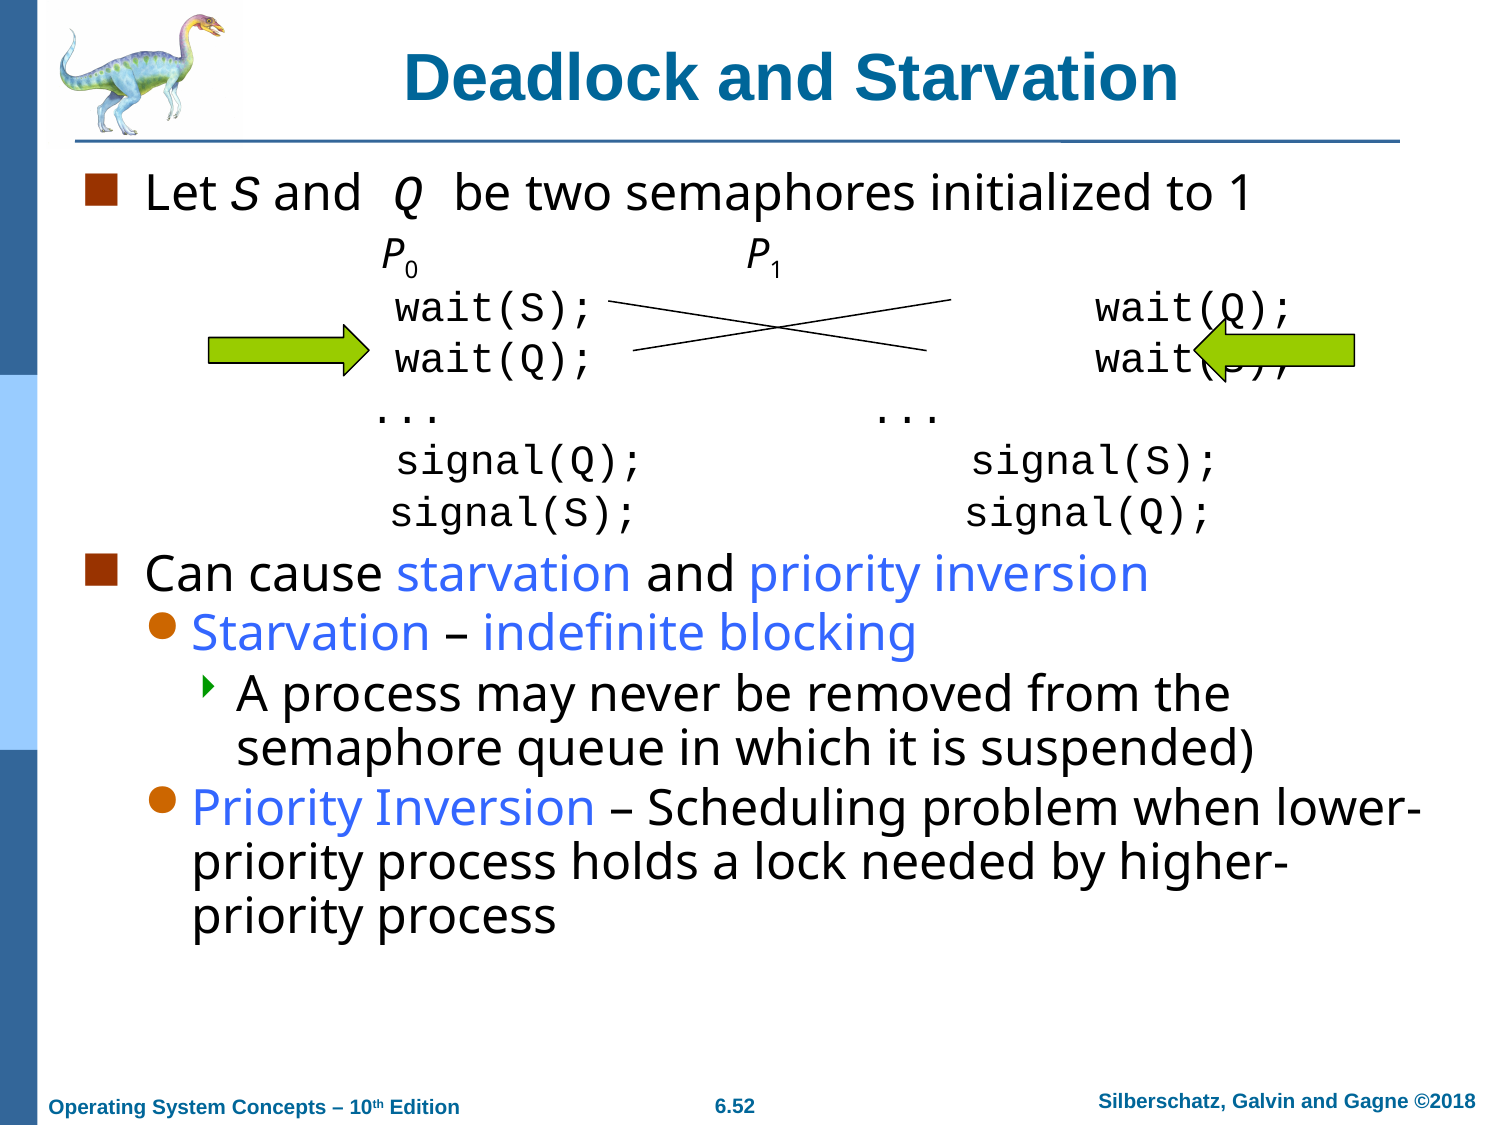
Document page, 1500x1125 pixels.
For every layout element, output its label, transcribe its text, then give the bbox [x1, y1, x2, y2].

picture [46, 0, 243, 149]
text_box [208, 324, 370, 376]
list Let S and Q be two semaphores initialized to 1 P0 P1 wait(S); wait(Q); wait(Q); wait(S); ... ... signal(Q); signal(S); signal(S); signal(Q); Can cause starvation and priority inversion Starvation – indefinite blocking A process may never be removed from the semaphore queue in which it is suspended) Priority Inversion – Scheduling problem when lower-priority process holds a lock needed by higher-priority process [73, 159, 1462, 1001]
text_box [1193, 318, 1355, 382]
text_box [608, 300, 630, 351]
title Deadlock and Starvation [159, 26, 1425, 122]
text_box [632, 299, 952, 351]
